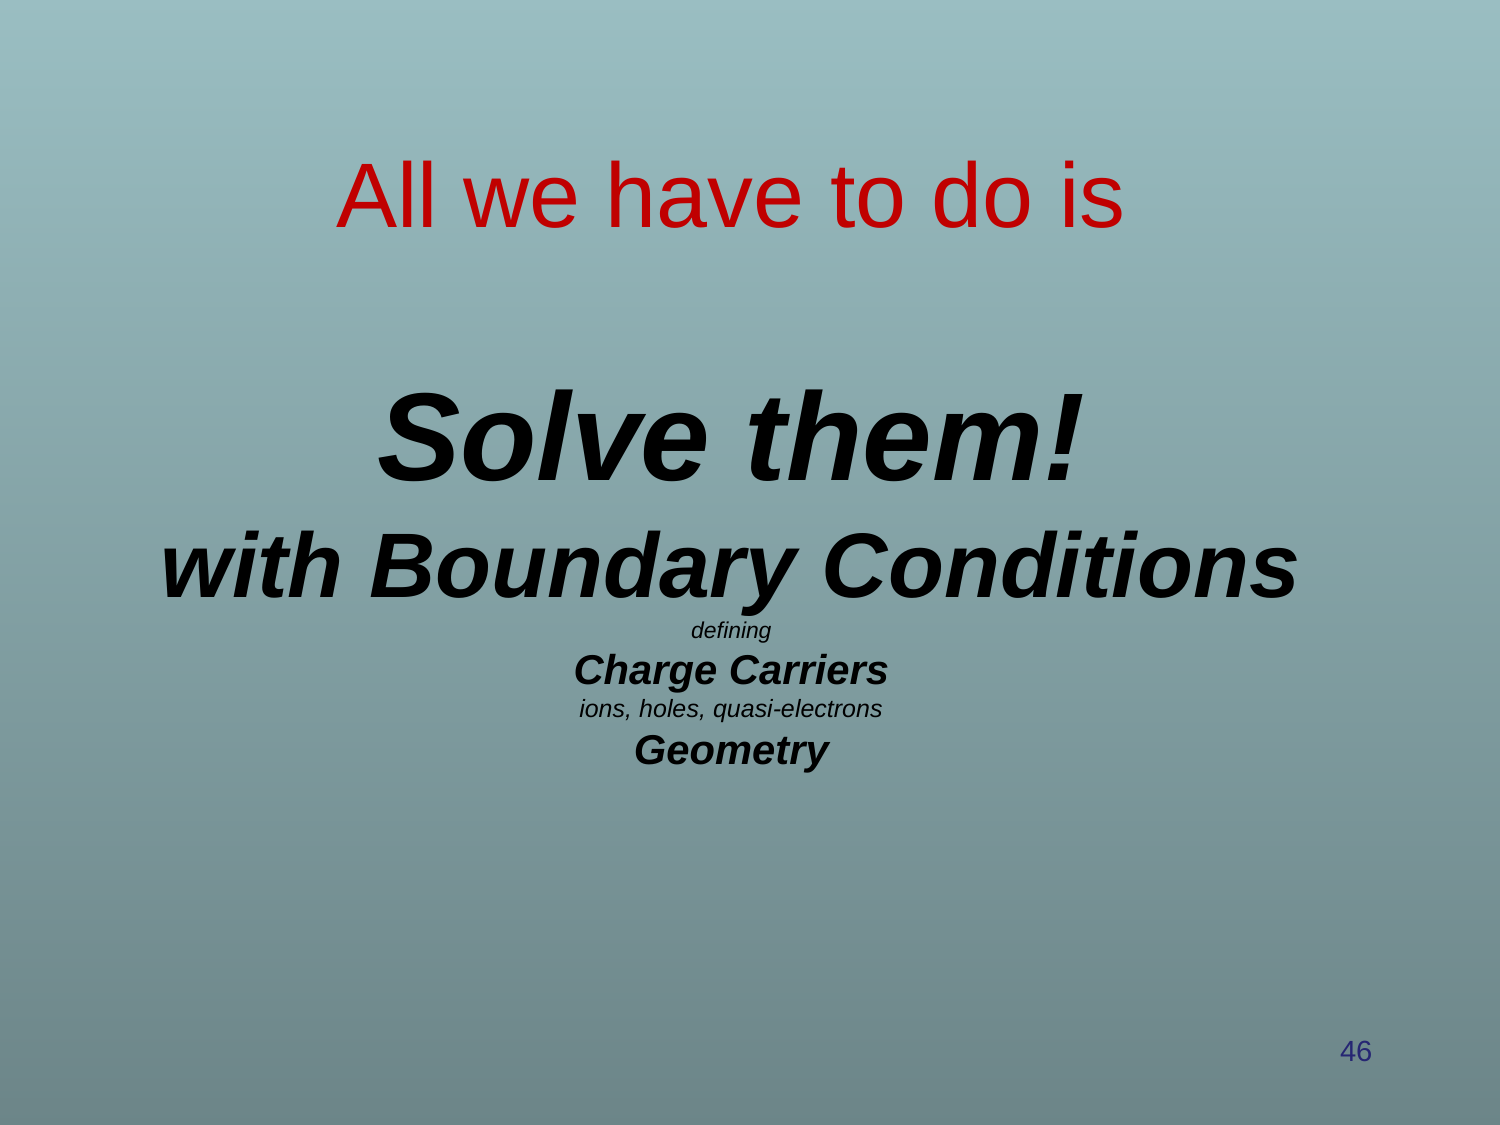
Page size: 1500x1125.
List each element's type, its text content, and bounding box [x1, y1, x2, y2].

title All we have to do is Solve them! with Boundary Conditions defining Charge Carriers ions, holes, quasi-electrons Geometry [25, 155, 1438, 973]
slide_number 46 [1074, 1024, 1388, 1101]
